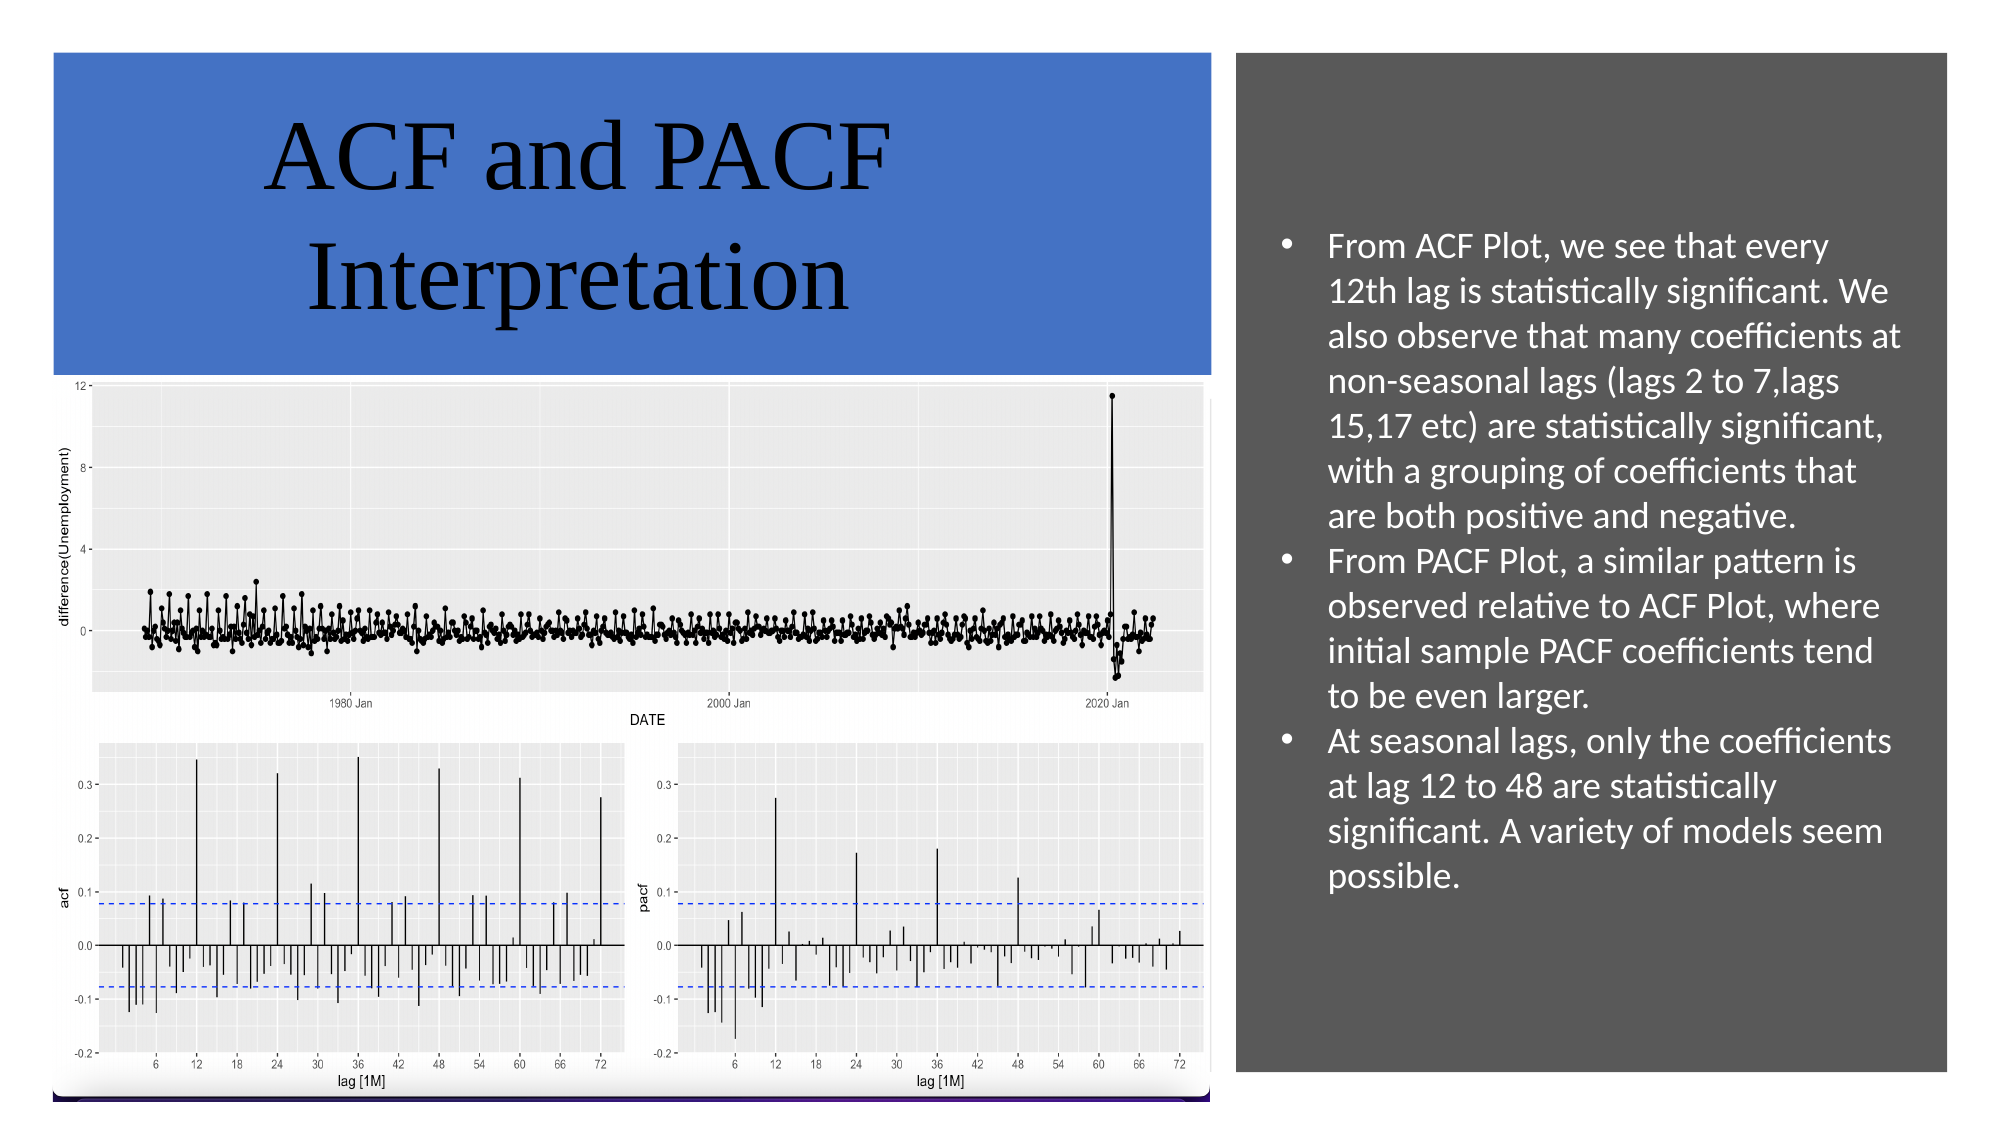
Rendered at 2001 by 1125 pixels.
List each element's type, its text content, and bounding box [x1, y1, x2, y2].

text_box From ACF Plot, we see that every 12th lag is statistically significant. We also observe that many coefficients at non-seasonal lags (lags 2 to 7,lags 15,17 etc) are statistically significant, with a grouping of coefficients that are both positive and negative. From PACF Plot, a similar pattern is observed relative to ACF Plot, where initial sample PACF coefficients tend to be even larger. At seasonal lags, only the coefficients at lag 12 to 48 are statistically significant. A variety of models seem possible. [1265, 214, 1918, 904]
text_box [53, 52, 1212, 374]
text_box ACF and PACF Interpretation [157, 82, 1000, 338]
text_box [1235, 52, 1948, 1073]
picture [52, 374, 1212, 1102]
